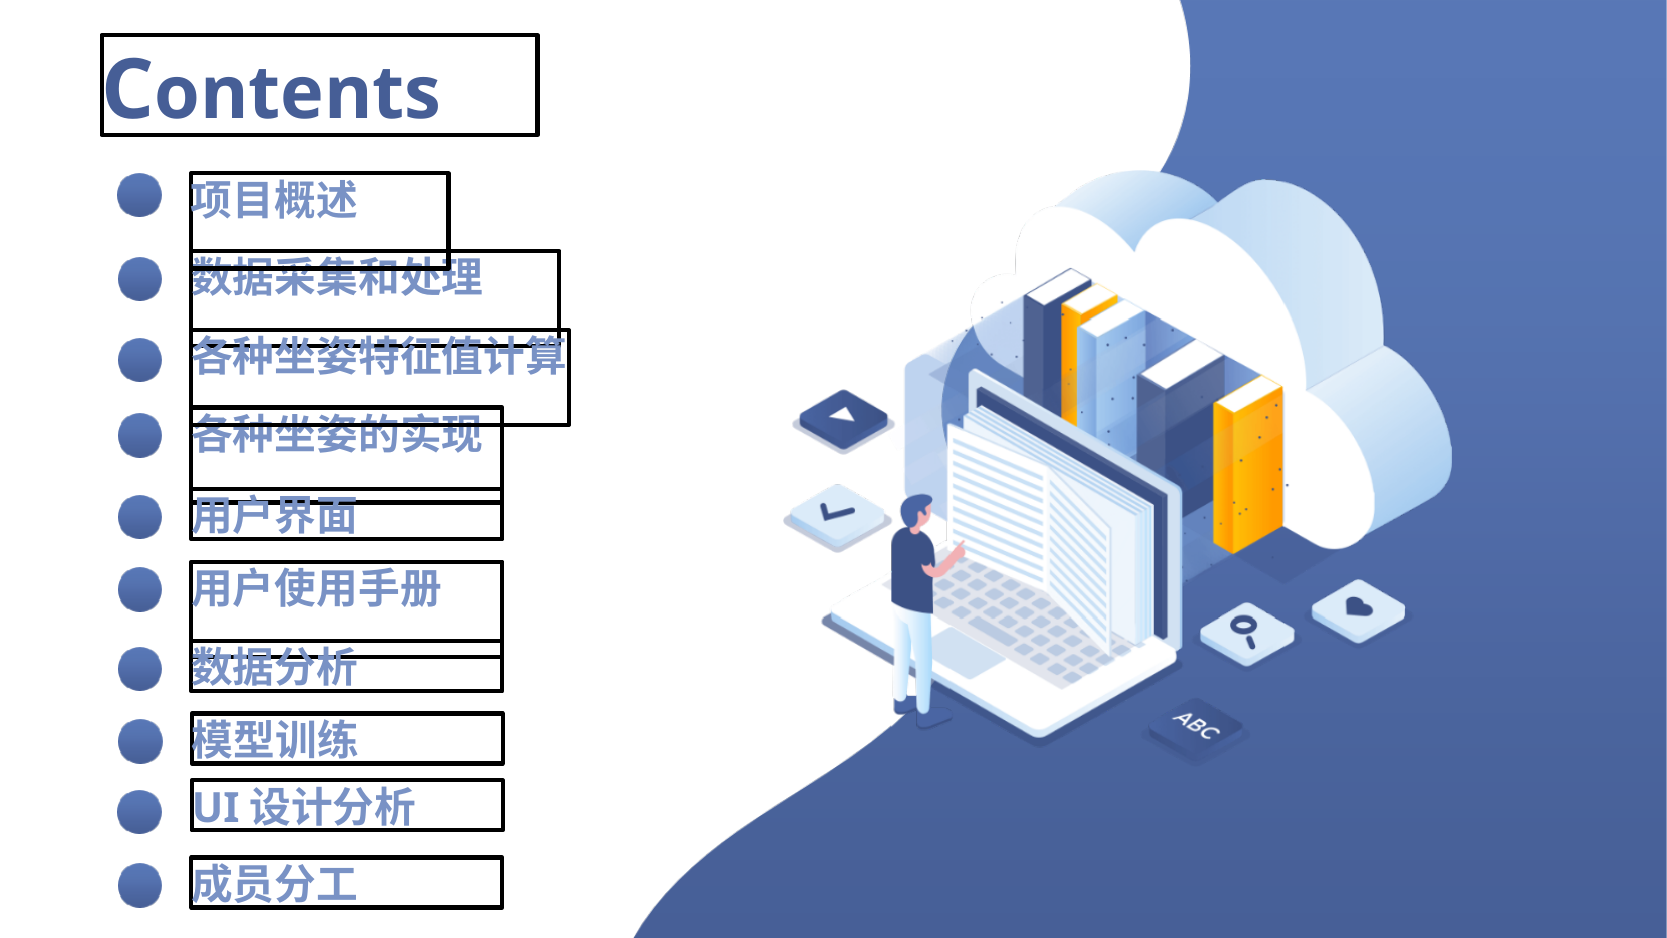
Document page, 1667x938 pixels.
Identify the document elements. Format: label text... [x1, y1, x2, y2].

picture [117, 173, 162, 218]
text_box 各种坐姿的实现 [189, 427, 504, 487]
text_box Contents [100, 33, 540, 137]
text_box 项目概述 [189, 171, 451, 271]
picture [632, 0, 1667, 938]
picture [117, 789, 162, 834]
text_box 数据分析 [189, 639, 504, 693]
picture [118, 413, 163, 458]
text_box 成员分工 [189, 855, 504, 910]
text_box 用户使用手册 [189, 560, 504, 639]
picture [118, 257, 163, 302]
picture [118, 719, 163, 764]
text_box 用户界面 [189, 487, 504, 541]
text_box UI设计分析 [190, 778, 505, 832]
text_box 模型训练 [190, 711, 505, 766]
text_box 数据采集和处理 [189, 249, 561, 328]
picture [118, 567, 163, 612]
picture [118, 647, 163, 692]
picture [118, 495, 163, 540]
picture [118, 338, 163, 382]
picture [118, 863, 163, 908]
text_box 各种坐姿特征值计算 [189, 328, 571, 427]
